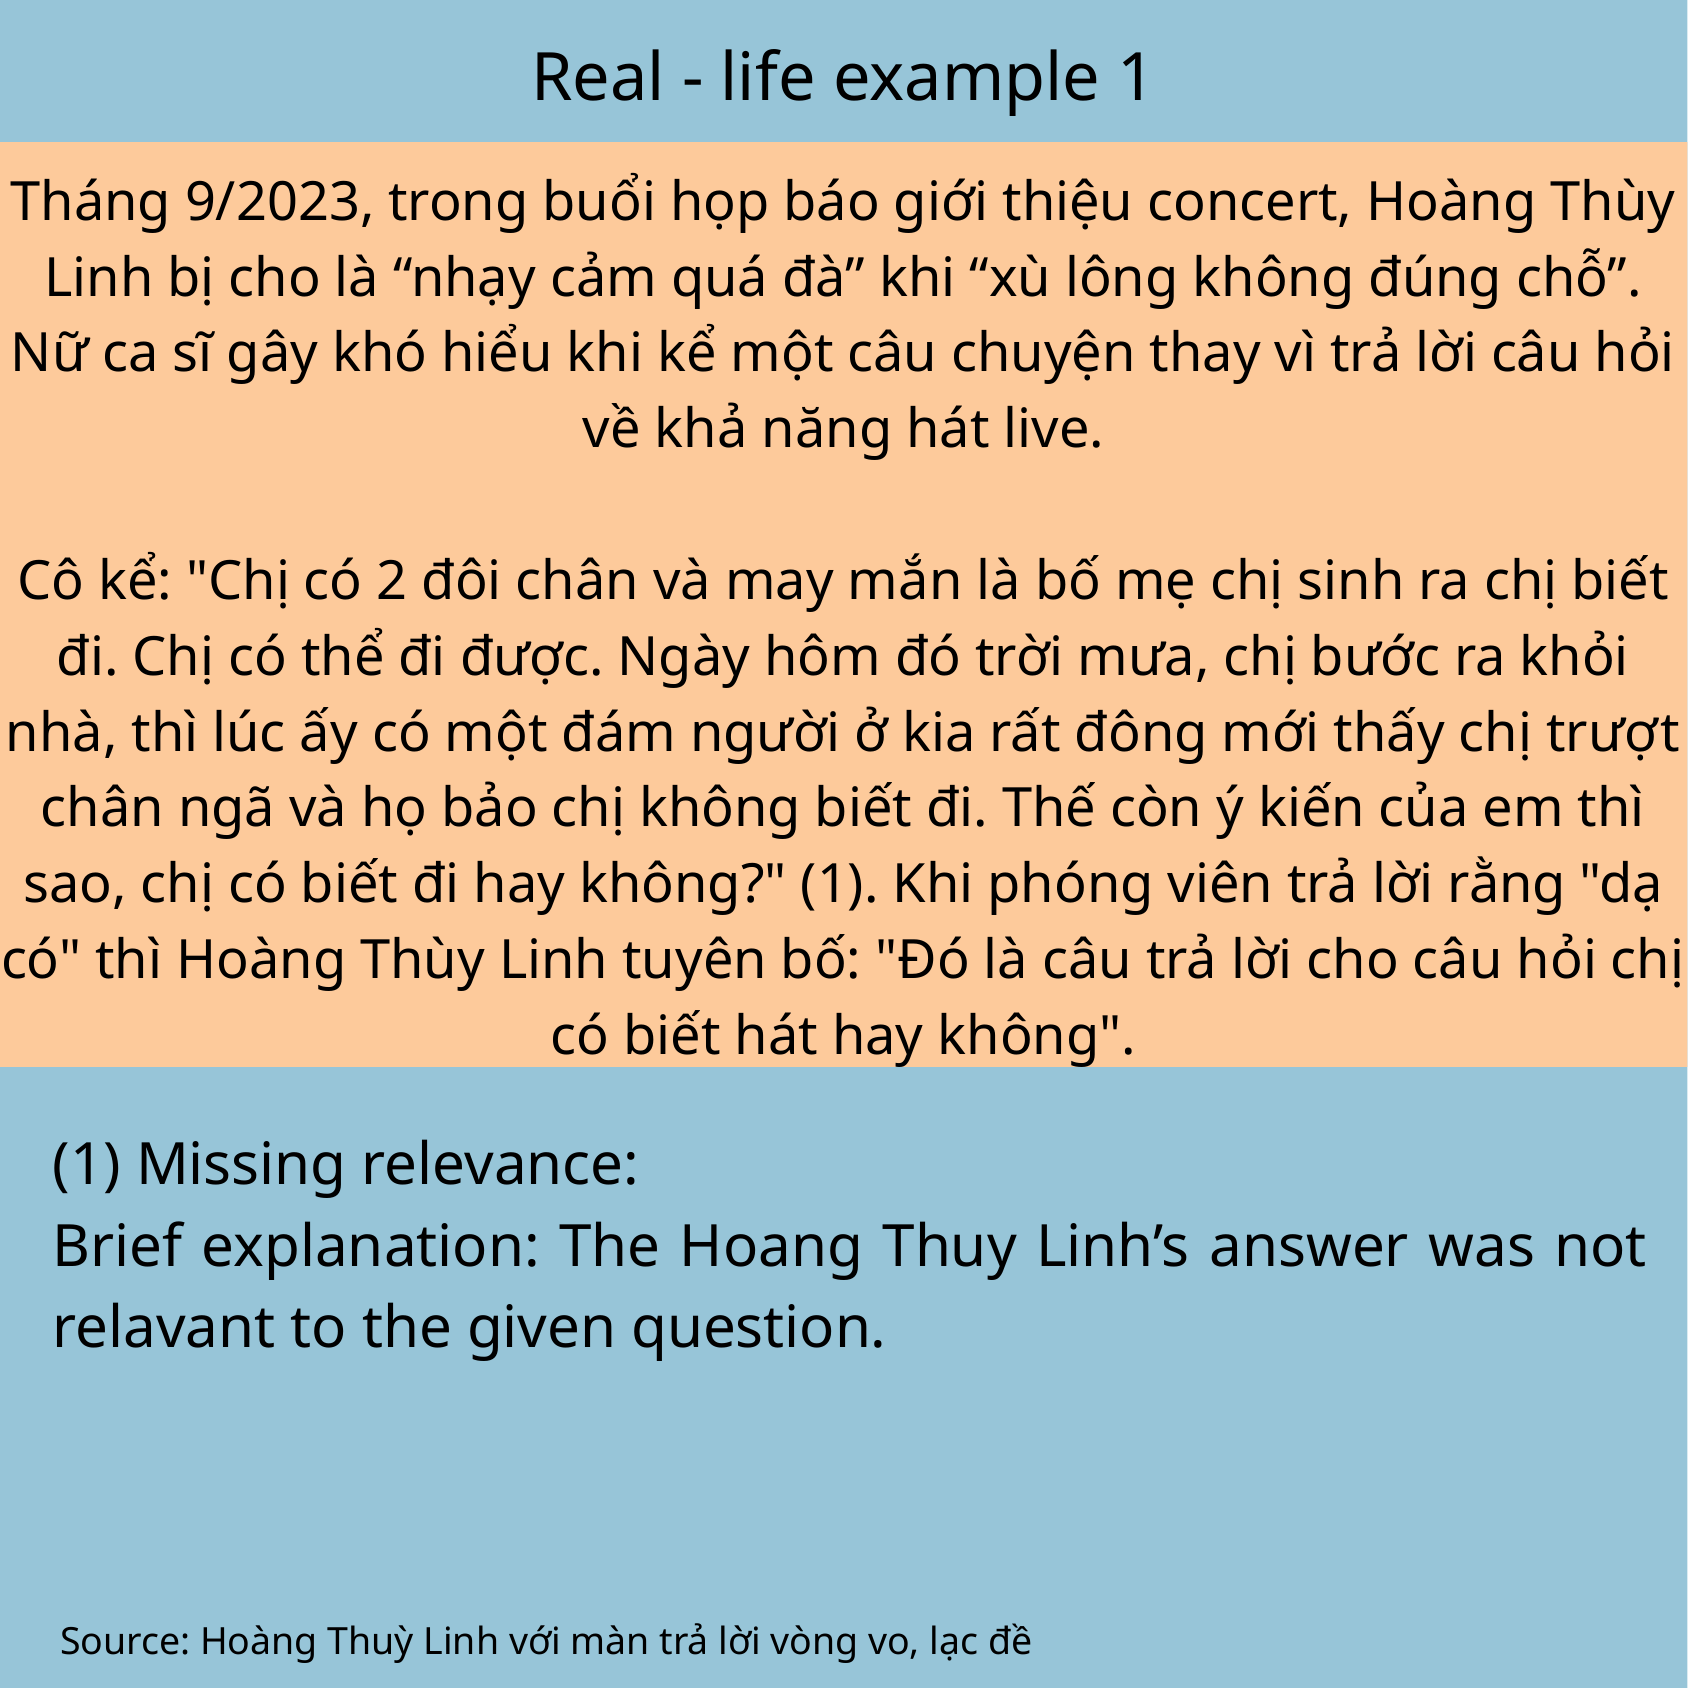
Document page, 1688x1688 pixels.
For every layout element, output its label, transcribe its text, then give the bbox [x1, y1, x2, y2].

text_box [0, 141, 1688, 1068]
text_box Source: Hoàng Thuỳ Linh với màn trả lời vòng vo, lạc đề [0, 1609, 1688, 1688]
text_box (1) Missing relevance: Brief explanation: The Hoang Thuy Linh’s answer was not relavant to the given question. [52, 1114, 1648, 1441]
text_box Real - life example 1 [520, 20, 1168, 114]
